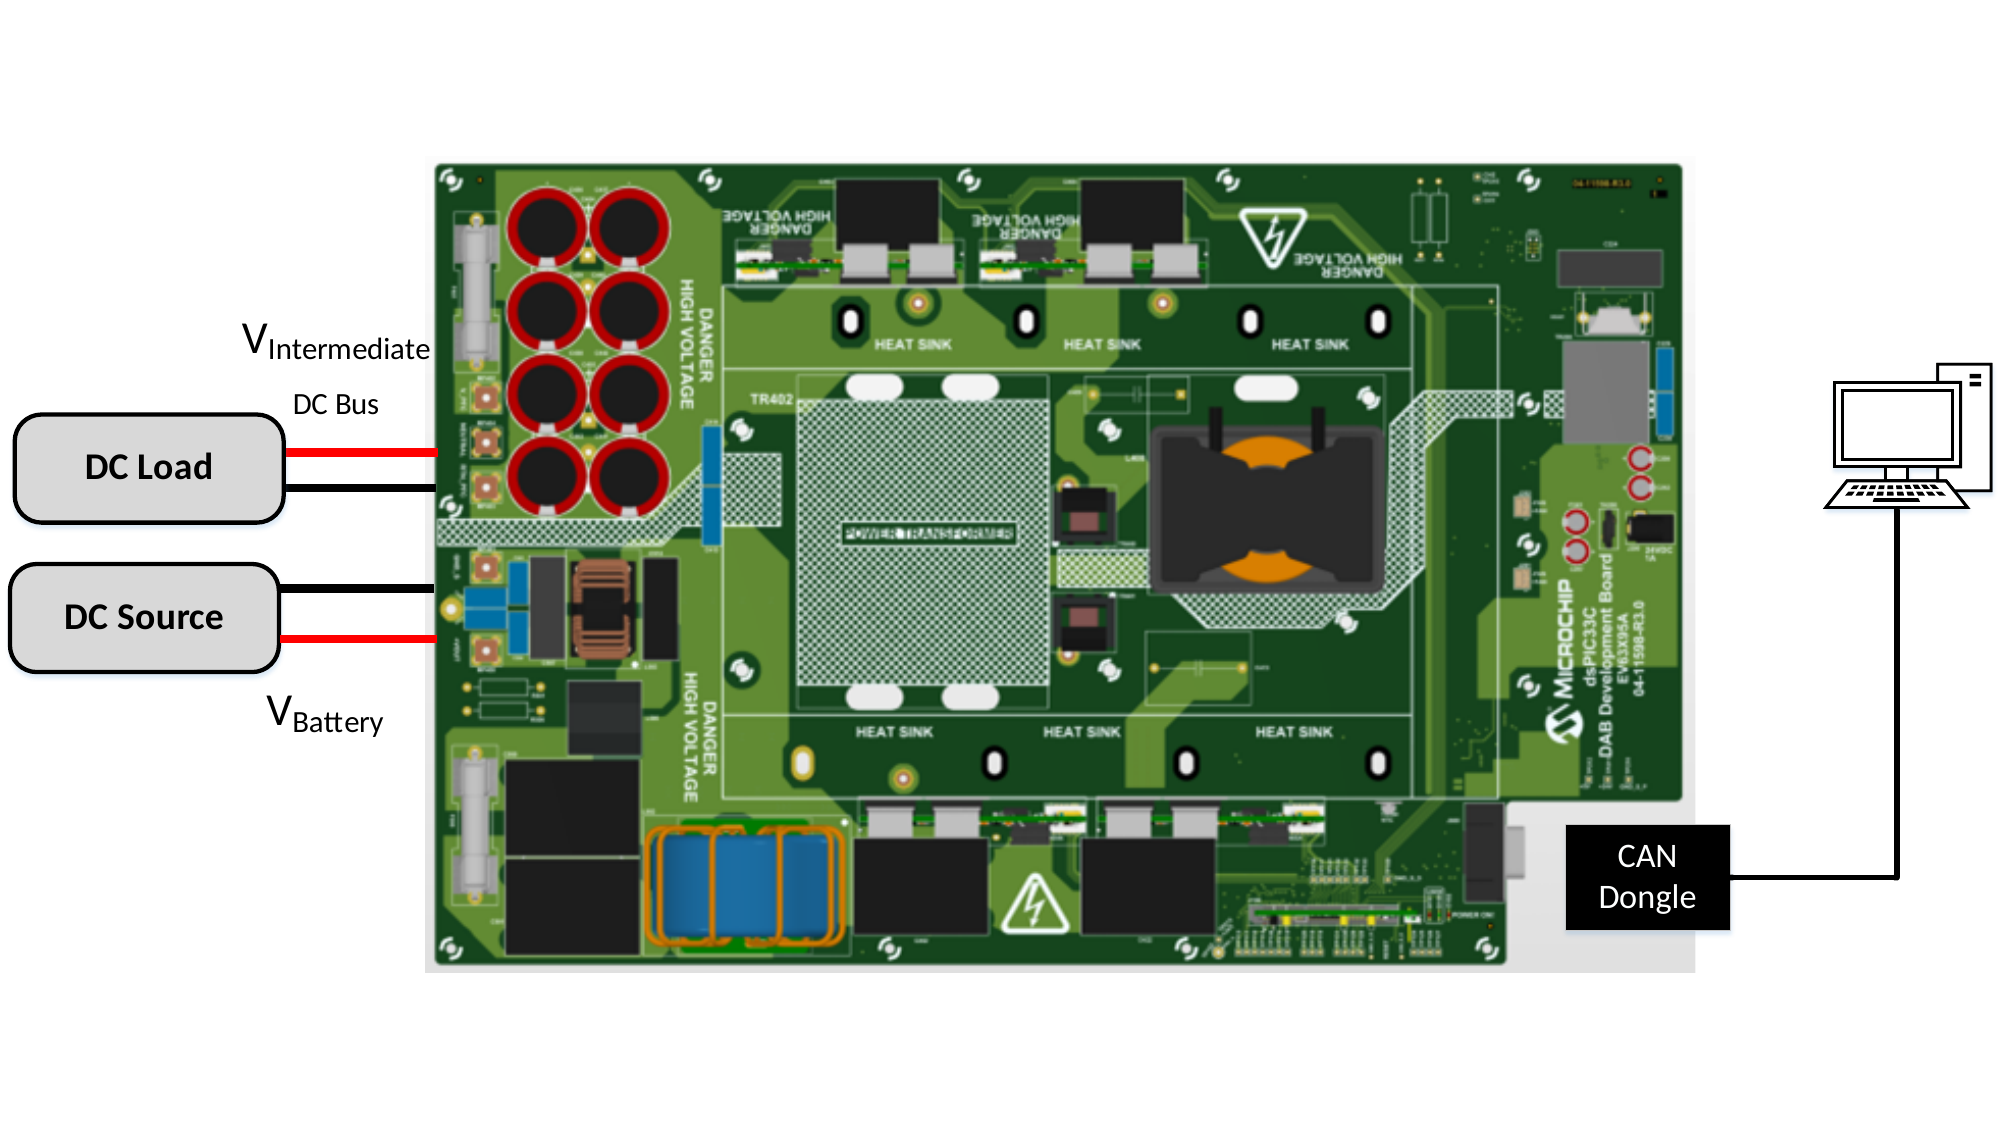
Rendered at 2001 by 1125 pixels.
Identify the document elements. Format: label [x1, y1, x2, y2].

picture [0, 151, 2000, 974]
